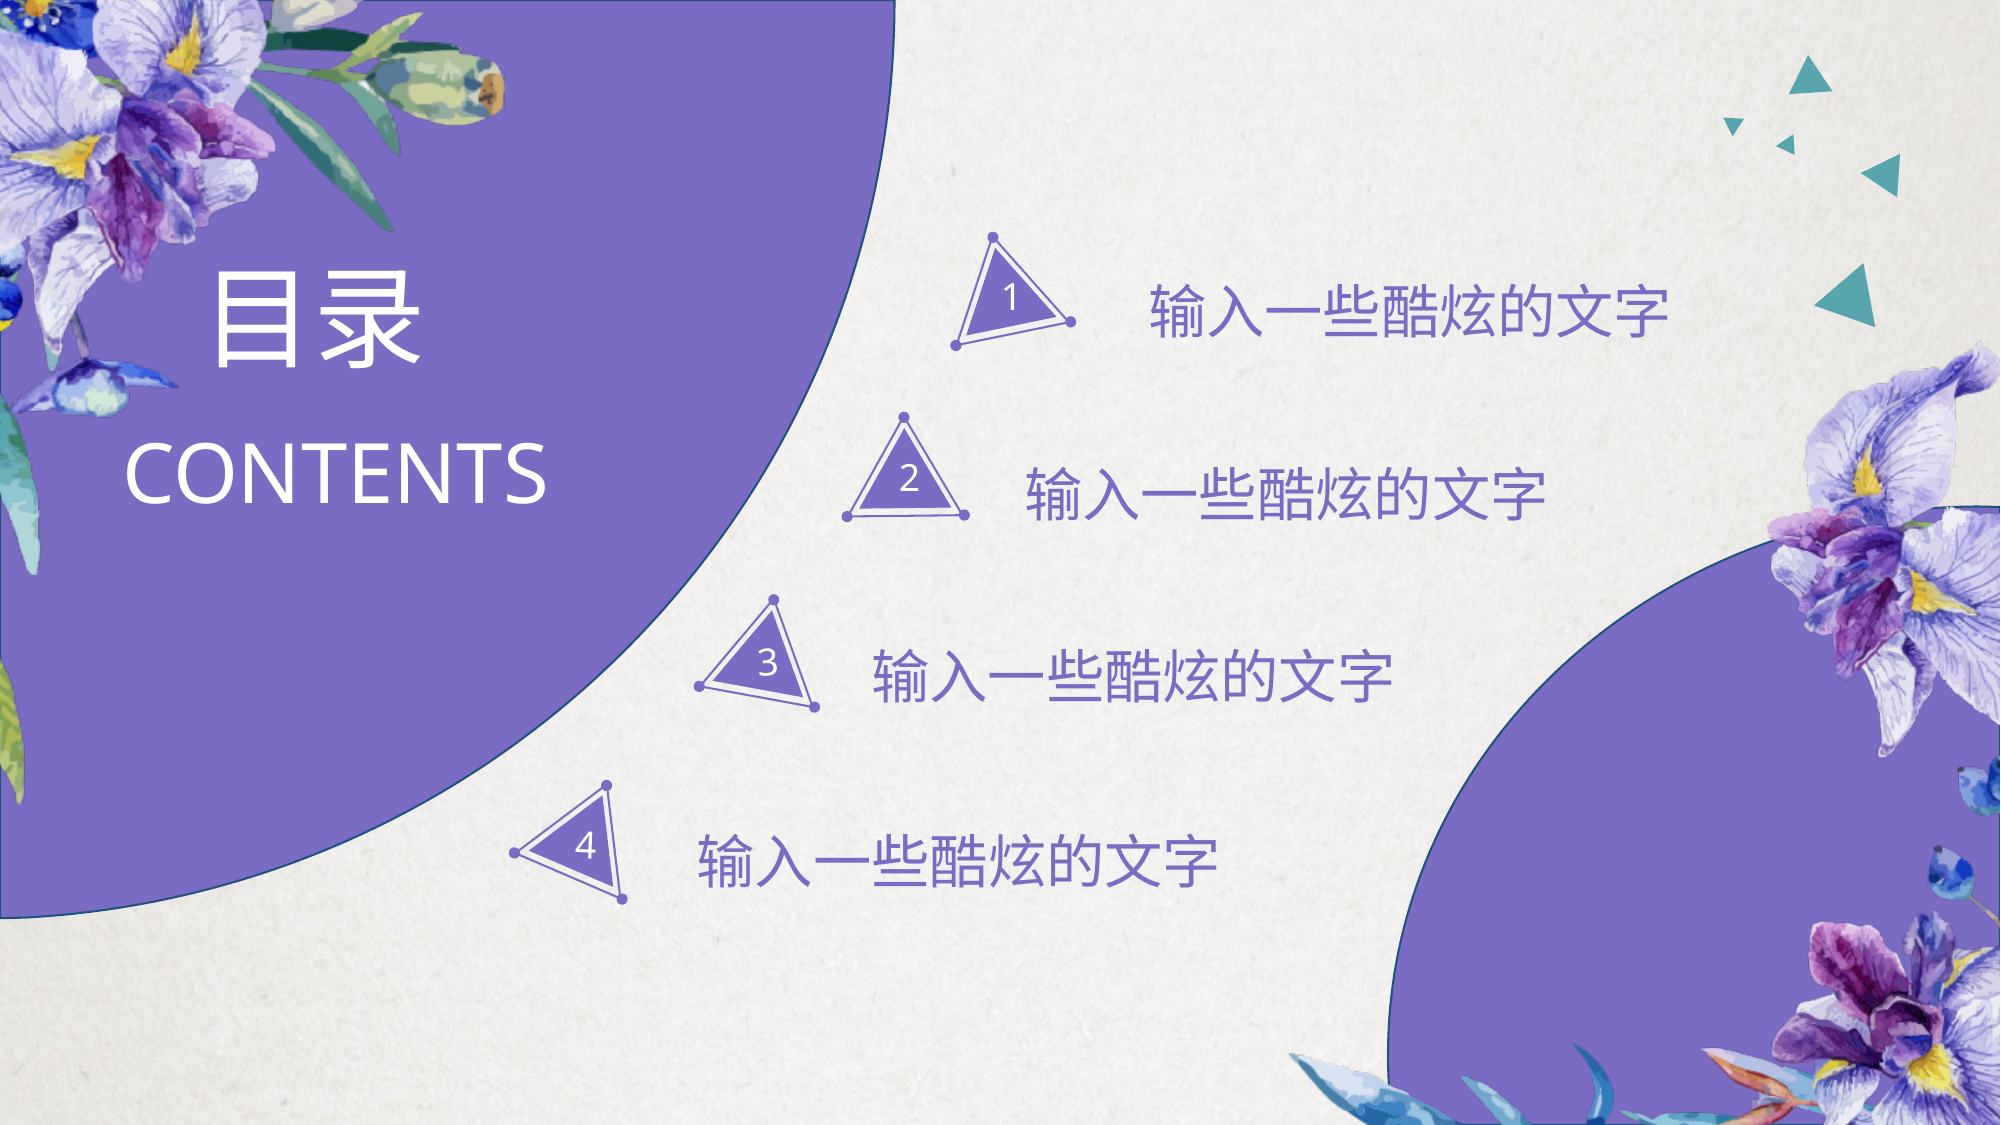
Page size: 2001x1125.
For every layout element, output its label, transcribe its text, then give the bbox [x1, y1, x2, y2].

picture [0, 0, 677, 717]
text_box 输入一些酷炫的文字 [895, 817, 1249, 903]
picture [0, 0, 2001, 1125]
text_box [1788, 55, 1833, 95]
text_box [1723, 117, 1745, 137]
text_box [1857, 263, 1865, 268]
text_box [939, 236, 1080, 366]
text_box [895, 418, 979, 548]
text_box 输入一些酷炫的文字 [1133, 268, 1883, 353]
text_box 输入一些酷炫的文字 [1009, 450, 1249, 535]
text_box [1860, 153, 1901, 198]
text_box 输入一些酷炫的文字 [895, 632, 1249, 717]
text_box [0, 0, 895, 919]
text_box [1775, 134, 1795, 155]
